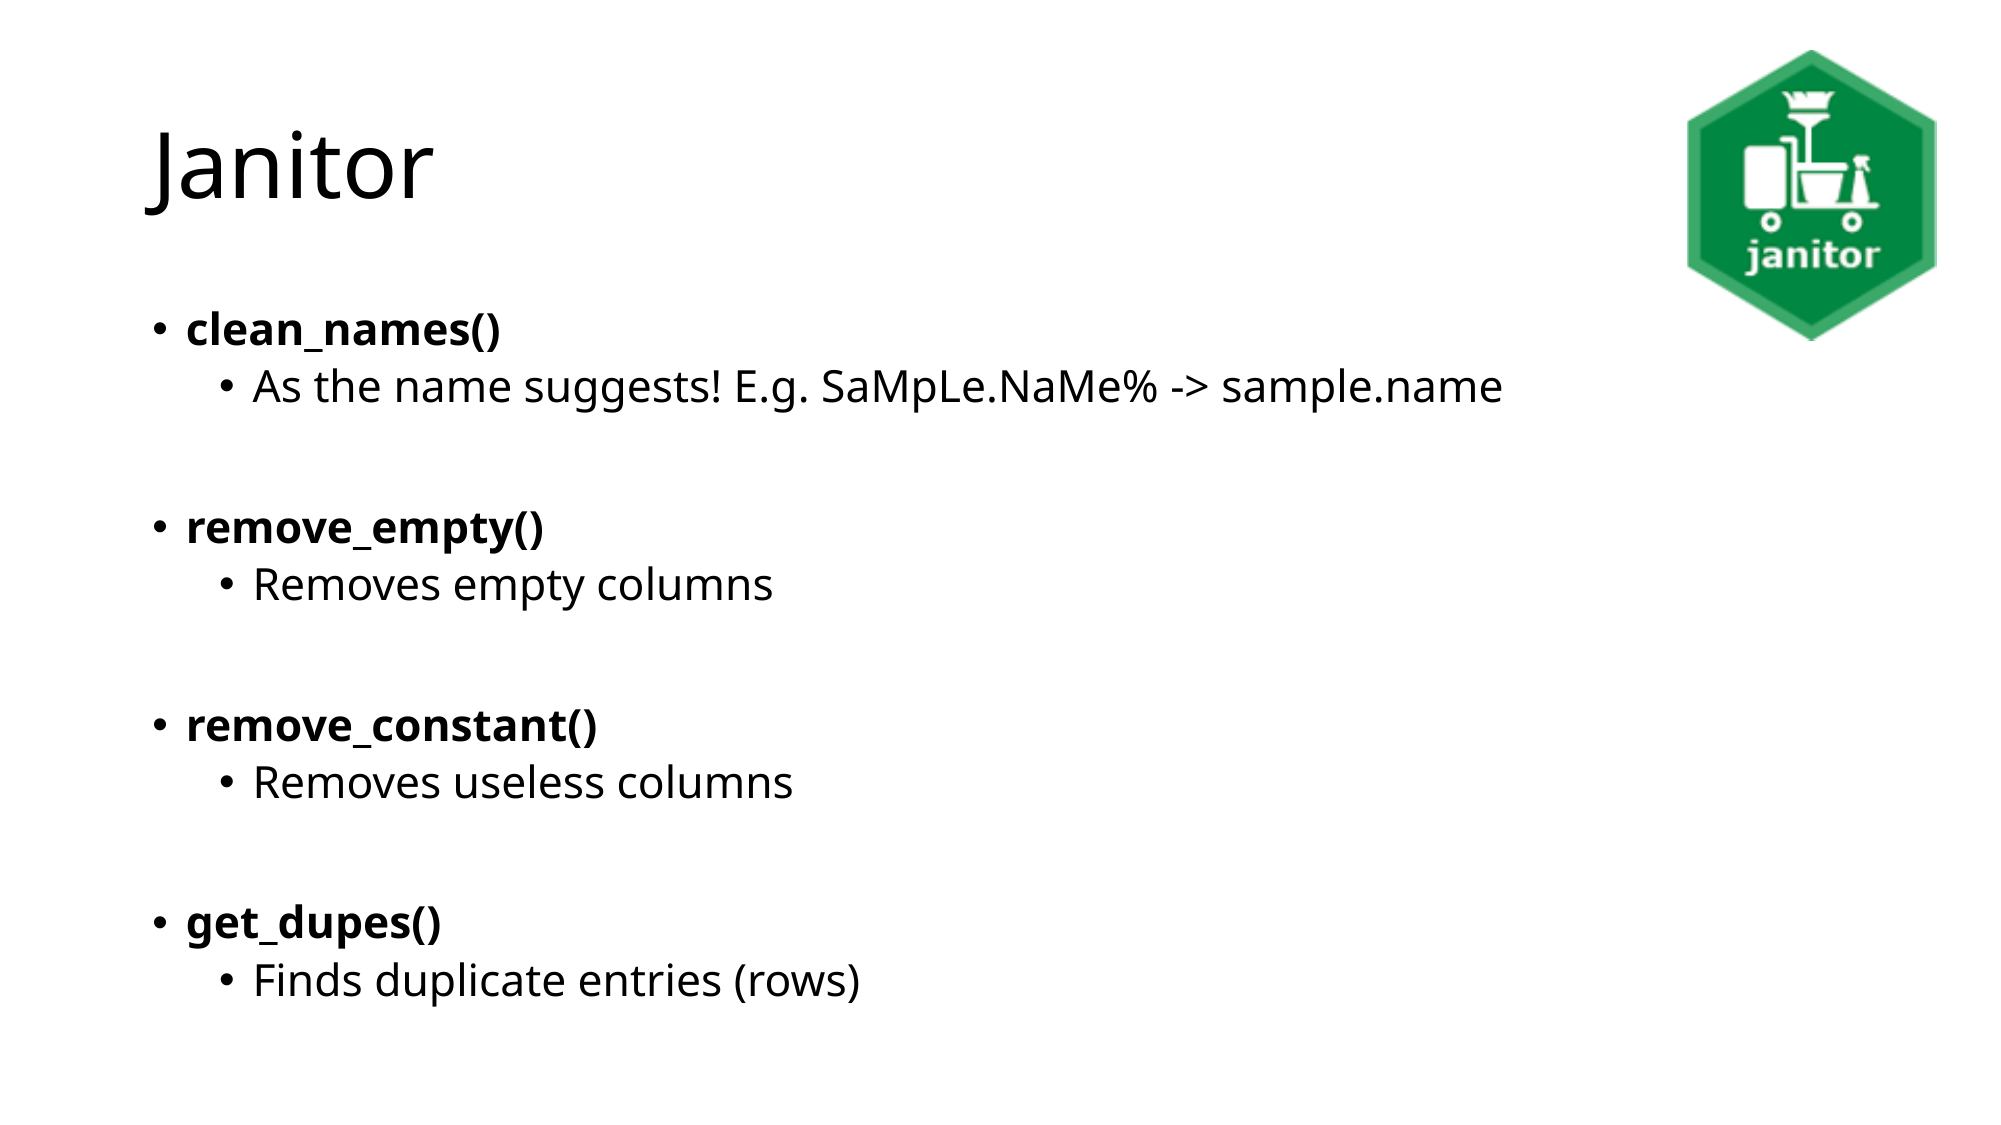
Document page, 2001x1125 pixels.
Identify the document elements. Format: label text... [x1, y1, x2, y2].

picture [1686, 50, 1937, 341]
list clean_names() As the name suggests! E.g. SaMpLe.NaMe% -> sample.name remove_empty() Removes empty columns remove_constant() Removes useless columns get_dupes() Finds duplicate entries (rows) [137, 299, 1863, 1014]
title Janitor [137, 59, 1686, 278]
